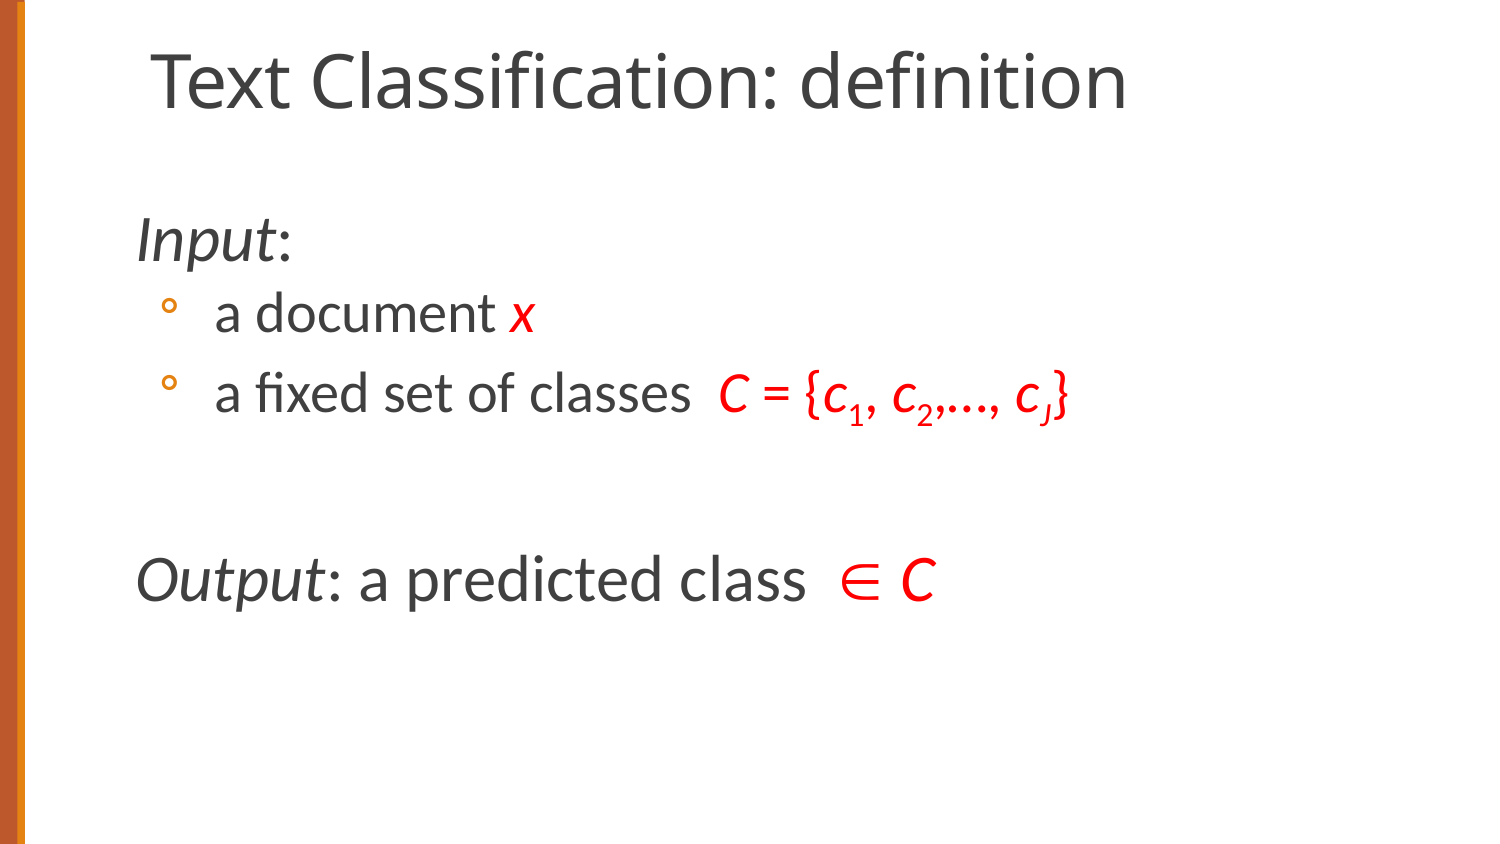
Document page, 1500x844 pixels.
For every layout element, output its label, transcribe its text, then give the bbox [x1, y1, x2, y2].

title Text Classification: definition [135, 19, 1373, 132]
